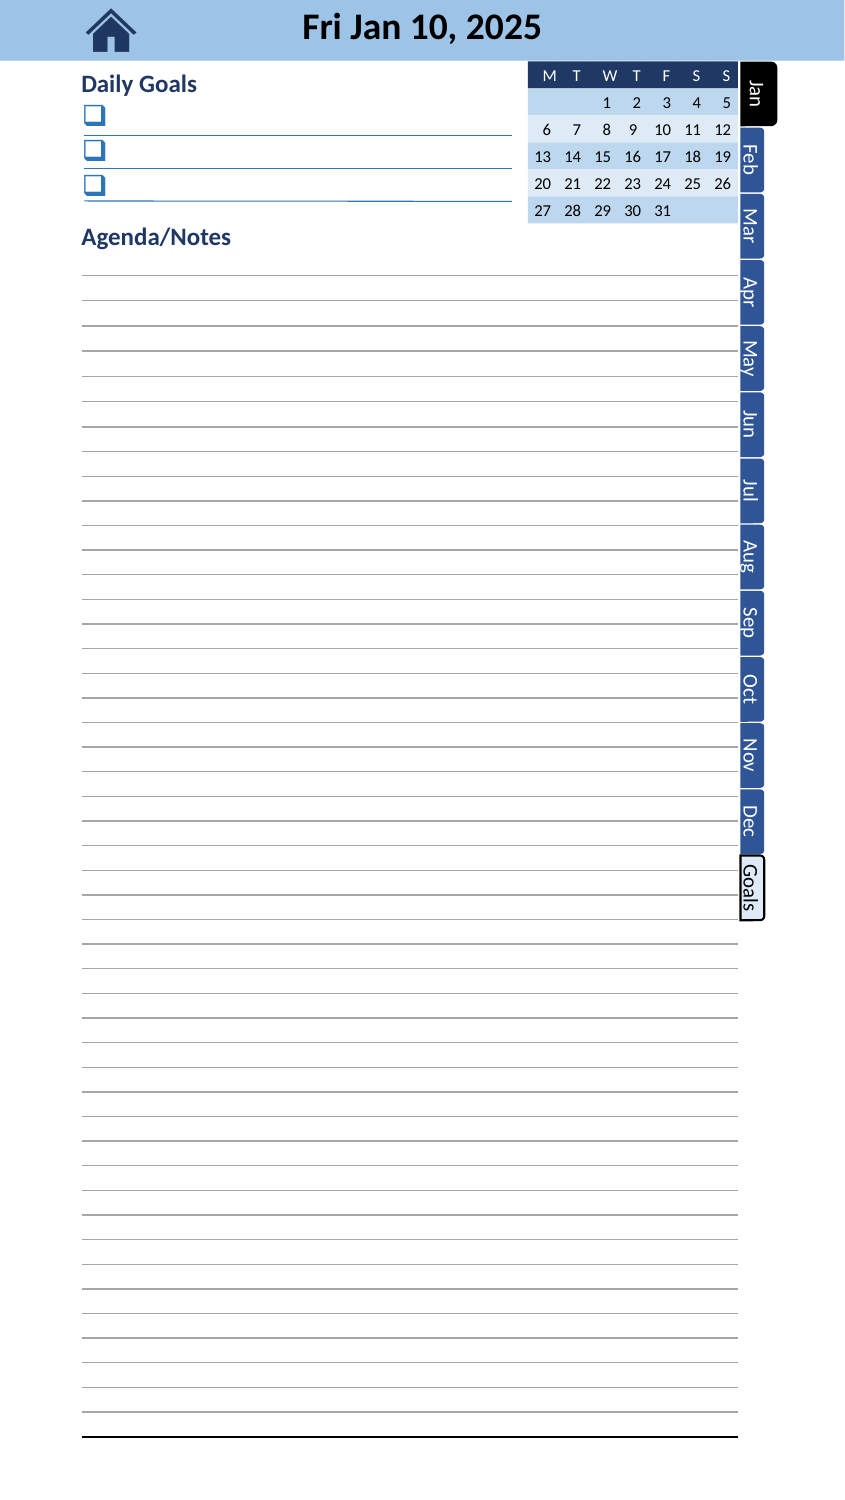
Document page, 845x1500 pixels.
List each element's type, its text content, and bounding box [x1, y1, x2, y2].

list Fri Jan 10, 2025 [190, 0, 655, 61]
picture [82, 1, 140, 59]
